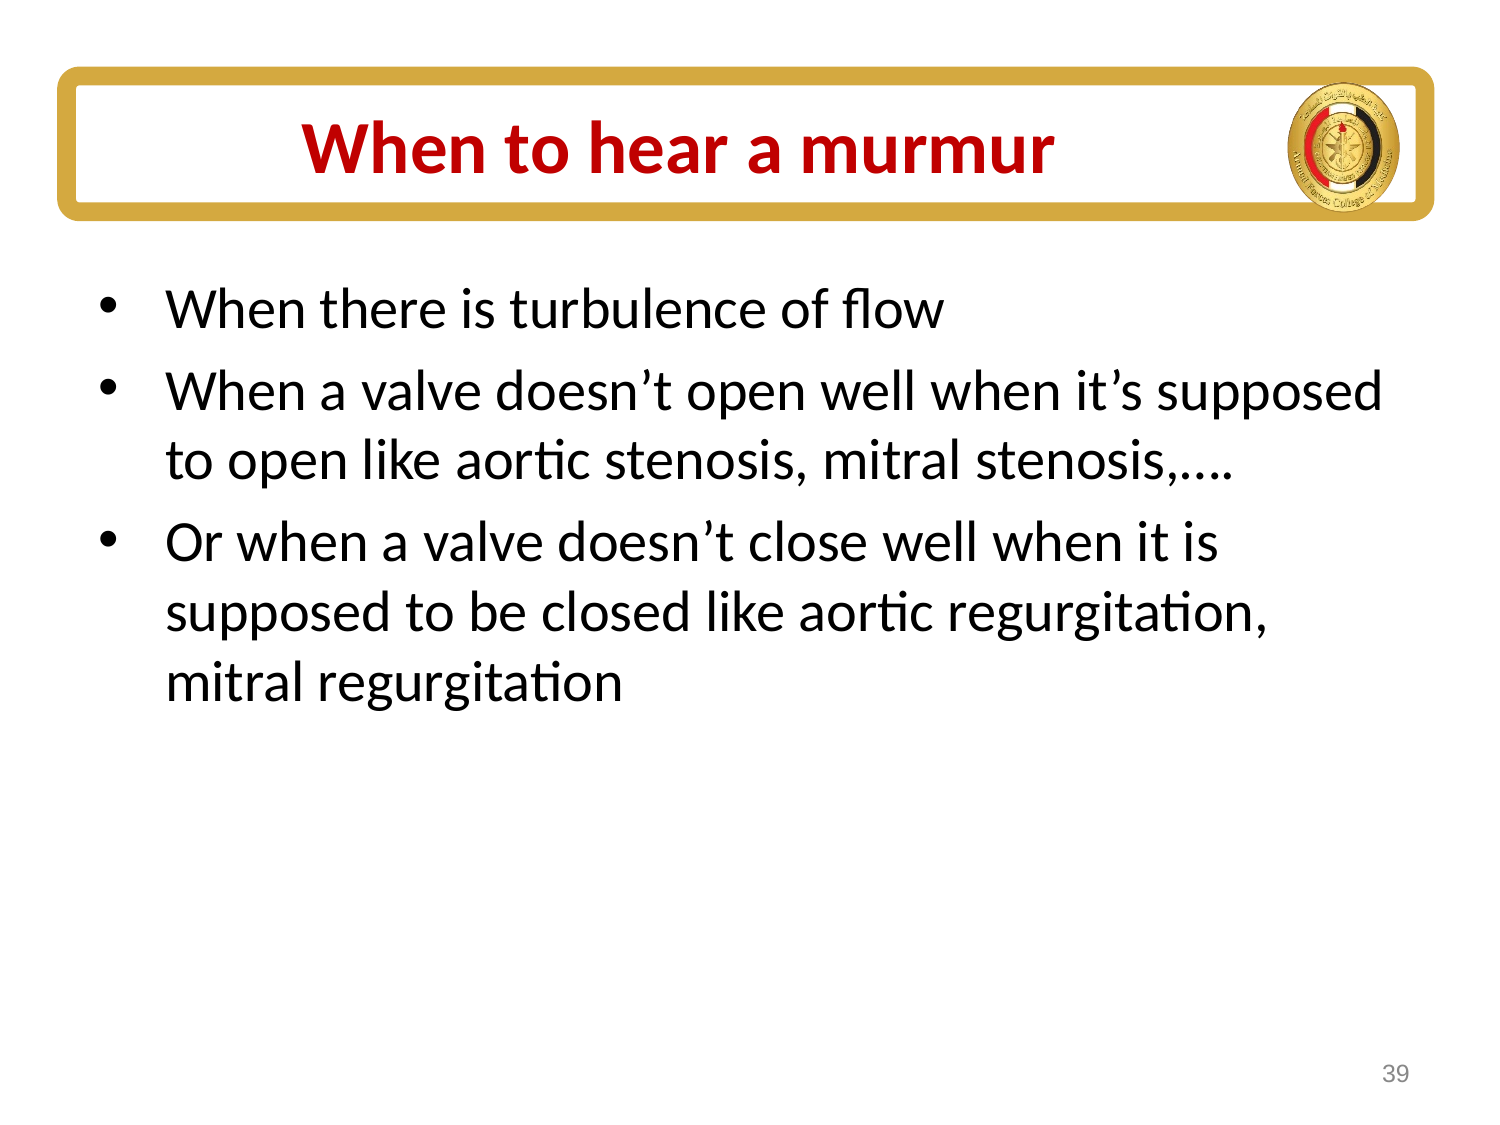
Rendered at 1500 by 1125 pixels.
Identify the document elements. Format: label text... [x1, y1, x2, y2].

slide_number 39 [1074, 1042, 1425, 1103]
title When to hear a murmur [66, 98, 1292, 189]
list When there is turbulence of flow When a valve doesn’t open well when it’s supposed to open like aortic stenosis, mitral stenosis,…. Or when a valve doesn’t close well when it is supposed to be closed like aortic regurgitation, mitral regurgitation [75, 262, 1425, 1005]
picture [1292, 82, 1400, 213]
